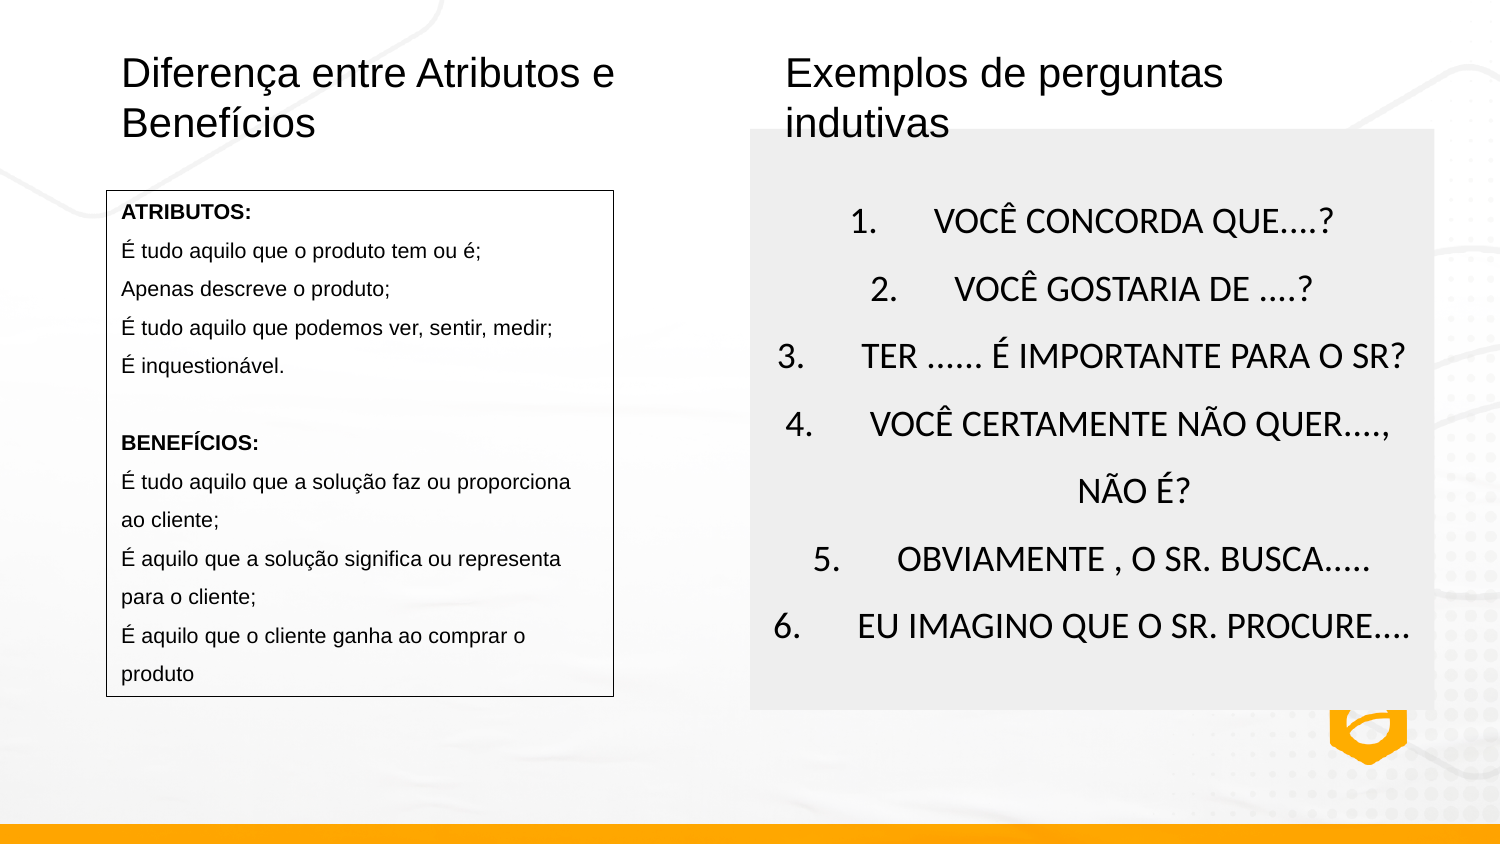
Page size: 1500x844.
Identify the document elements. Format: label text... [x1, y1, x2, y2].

text_box ATRIBUTOS: É tudo aquilo que o produto tem ou é; Apenas descreve o produto; É tudo aquilo que podemos ver, sentir, medir; É inquestionável. BENEFÍCIOS: É tudo aquilo que a solução faz ou proporciona ao cliente; É aquilo que a solução significa ou representa para o cliente; É aquilo que o cliente ganha ao comprar o produto [106, 190, 614, 697]
picture [0, 0, 1500, 844]
text_box VOCÊ CONCORDA QUE....? VOCÊ GOSTARIA DE ....? TER ...... É IMPORTANTE PARA O SR? VOCÊ CERTAMENTE NÃO QUER...., NÃO É? OBVIAMENTE , O SR. BUSCA..... EU IMAGINO QUE O SR. PROCURE.... [750, 128, 1435, 710]
text_box Diferença entre Atributos e Benefícios [106, 38, 750, 154]
text_box Exemplos de perguntas indutivas [770, 38, 1414, 154]
